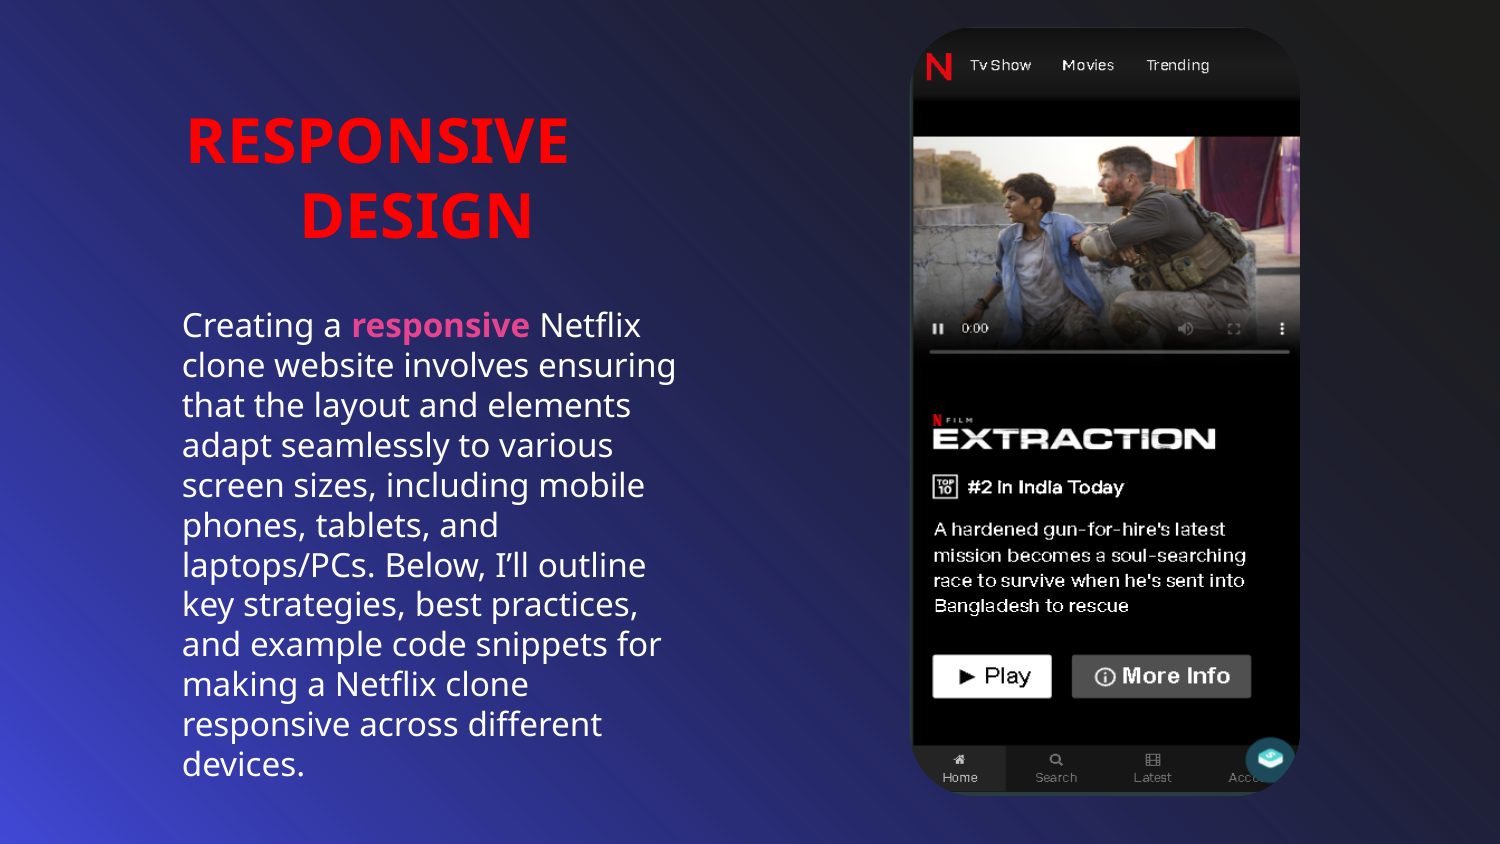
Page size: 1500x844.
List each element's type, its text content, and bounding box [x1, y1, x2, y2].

title RESPONSIVE DESIGN [170, 88, 696, 266]
picture [0, 0, 1500, 844]
subtitle Creating a responsive Netflix clone website involves ensuring that the layout and elements adapt seamlessly to various screen sizes, including mobile phones, tablets, and laptops/PCs. Below, I’ll outline key strategies, best practices, and example code snippets for making a Netflix clone responsive across different devices. [141, 289, 696, 725]
